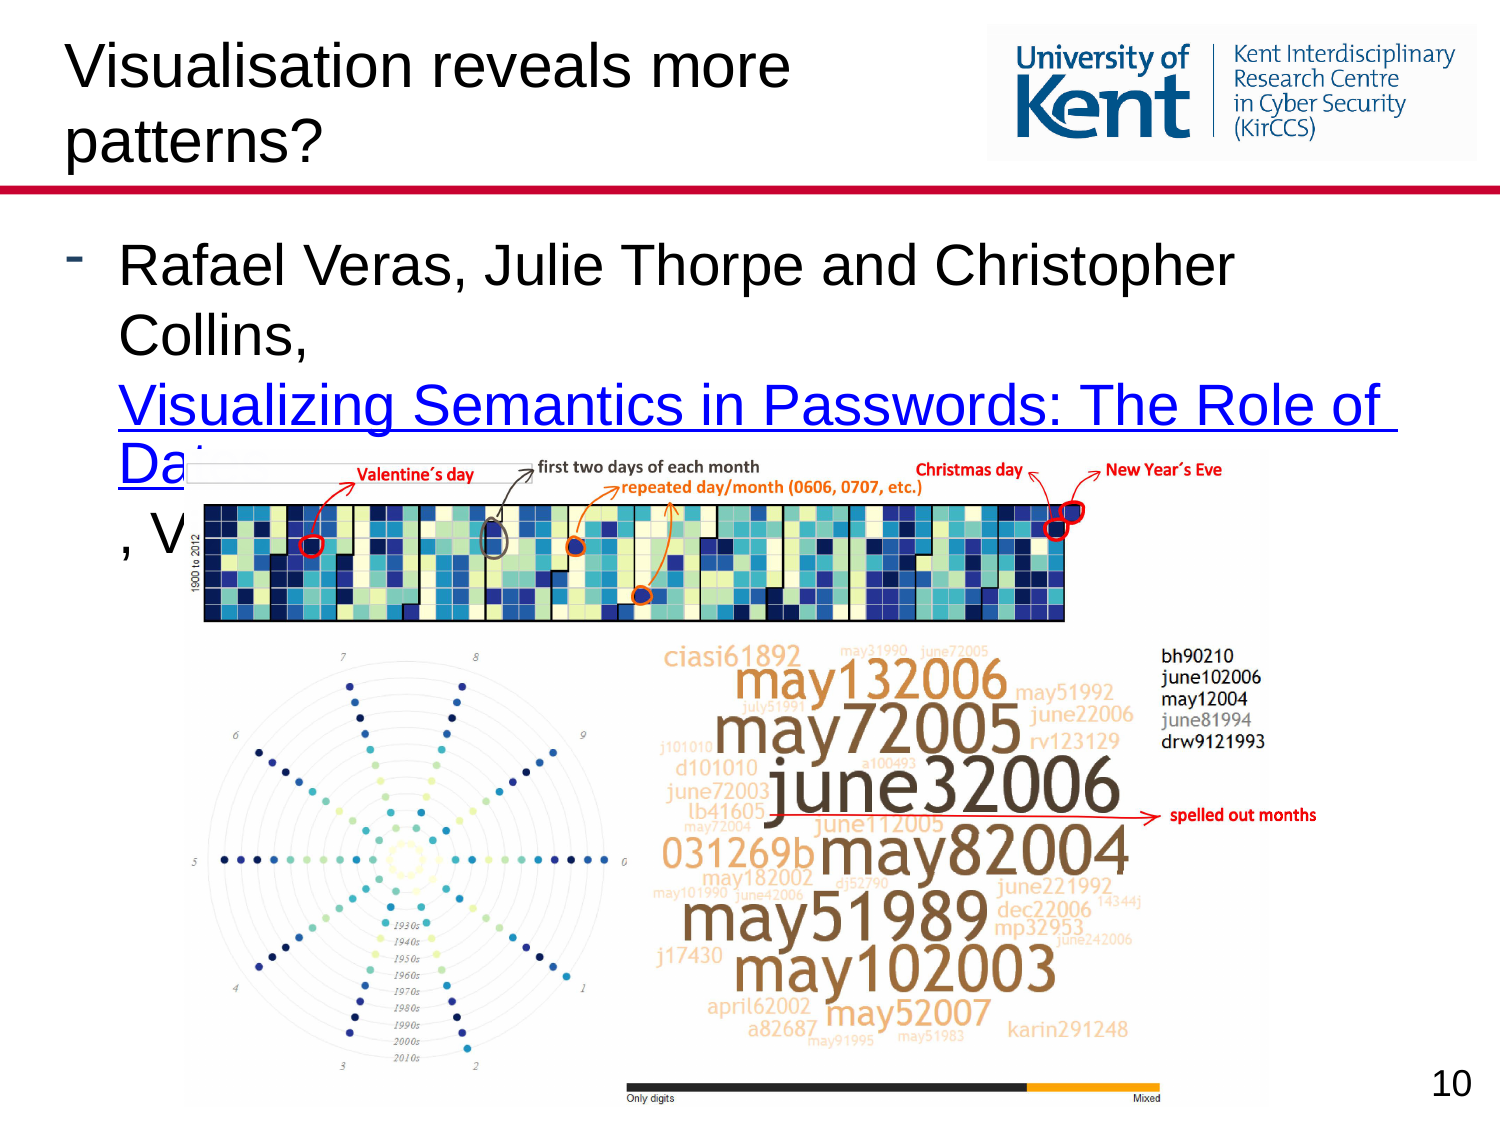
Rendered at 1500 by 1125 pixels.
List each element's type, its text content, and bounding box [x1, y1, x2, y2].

text_box Visualisation reveals more patterns? [49, 31, 1000, 169]
picture [987, 24, 1477, 161]
picture [184, 449, 1316, 1107]
text_box Rafael Veras, Julie Thorpe and Christopher Collins, Visualizing Semantics in Passwords: The Role of Dates, VizSec 2012 [49, 219, 1450, 1000]
